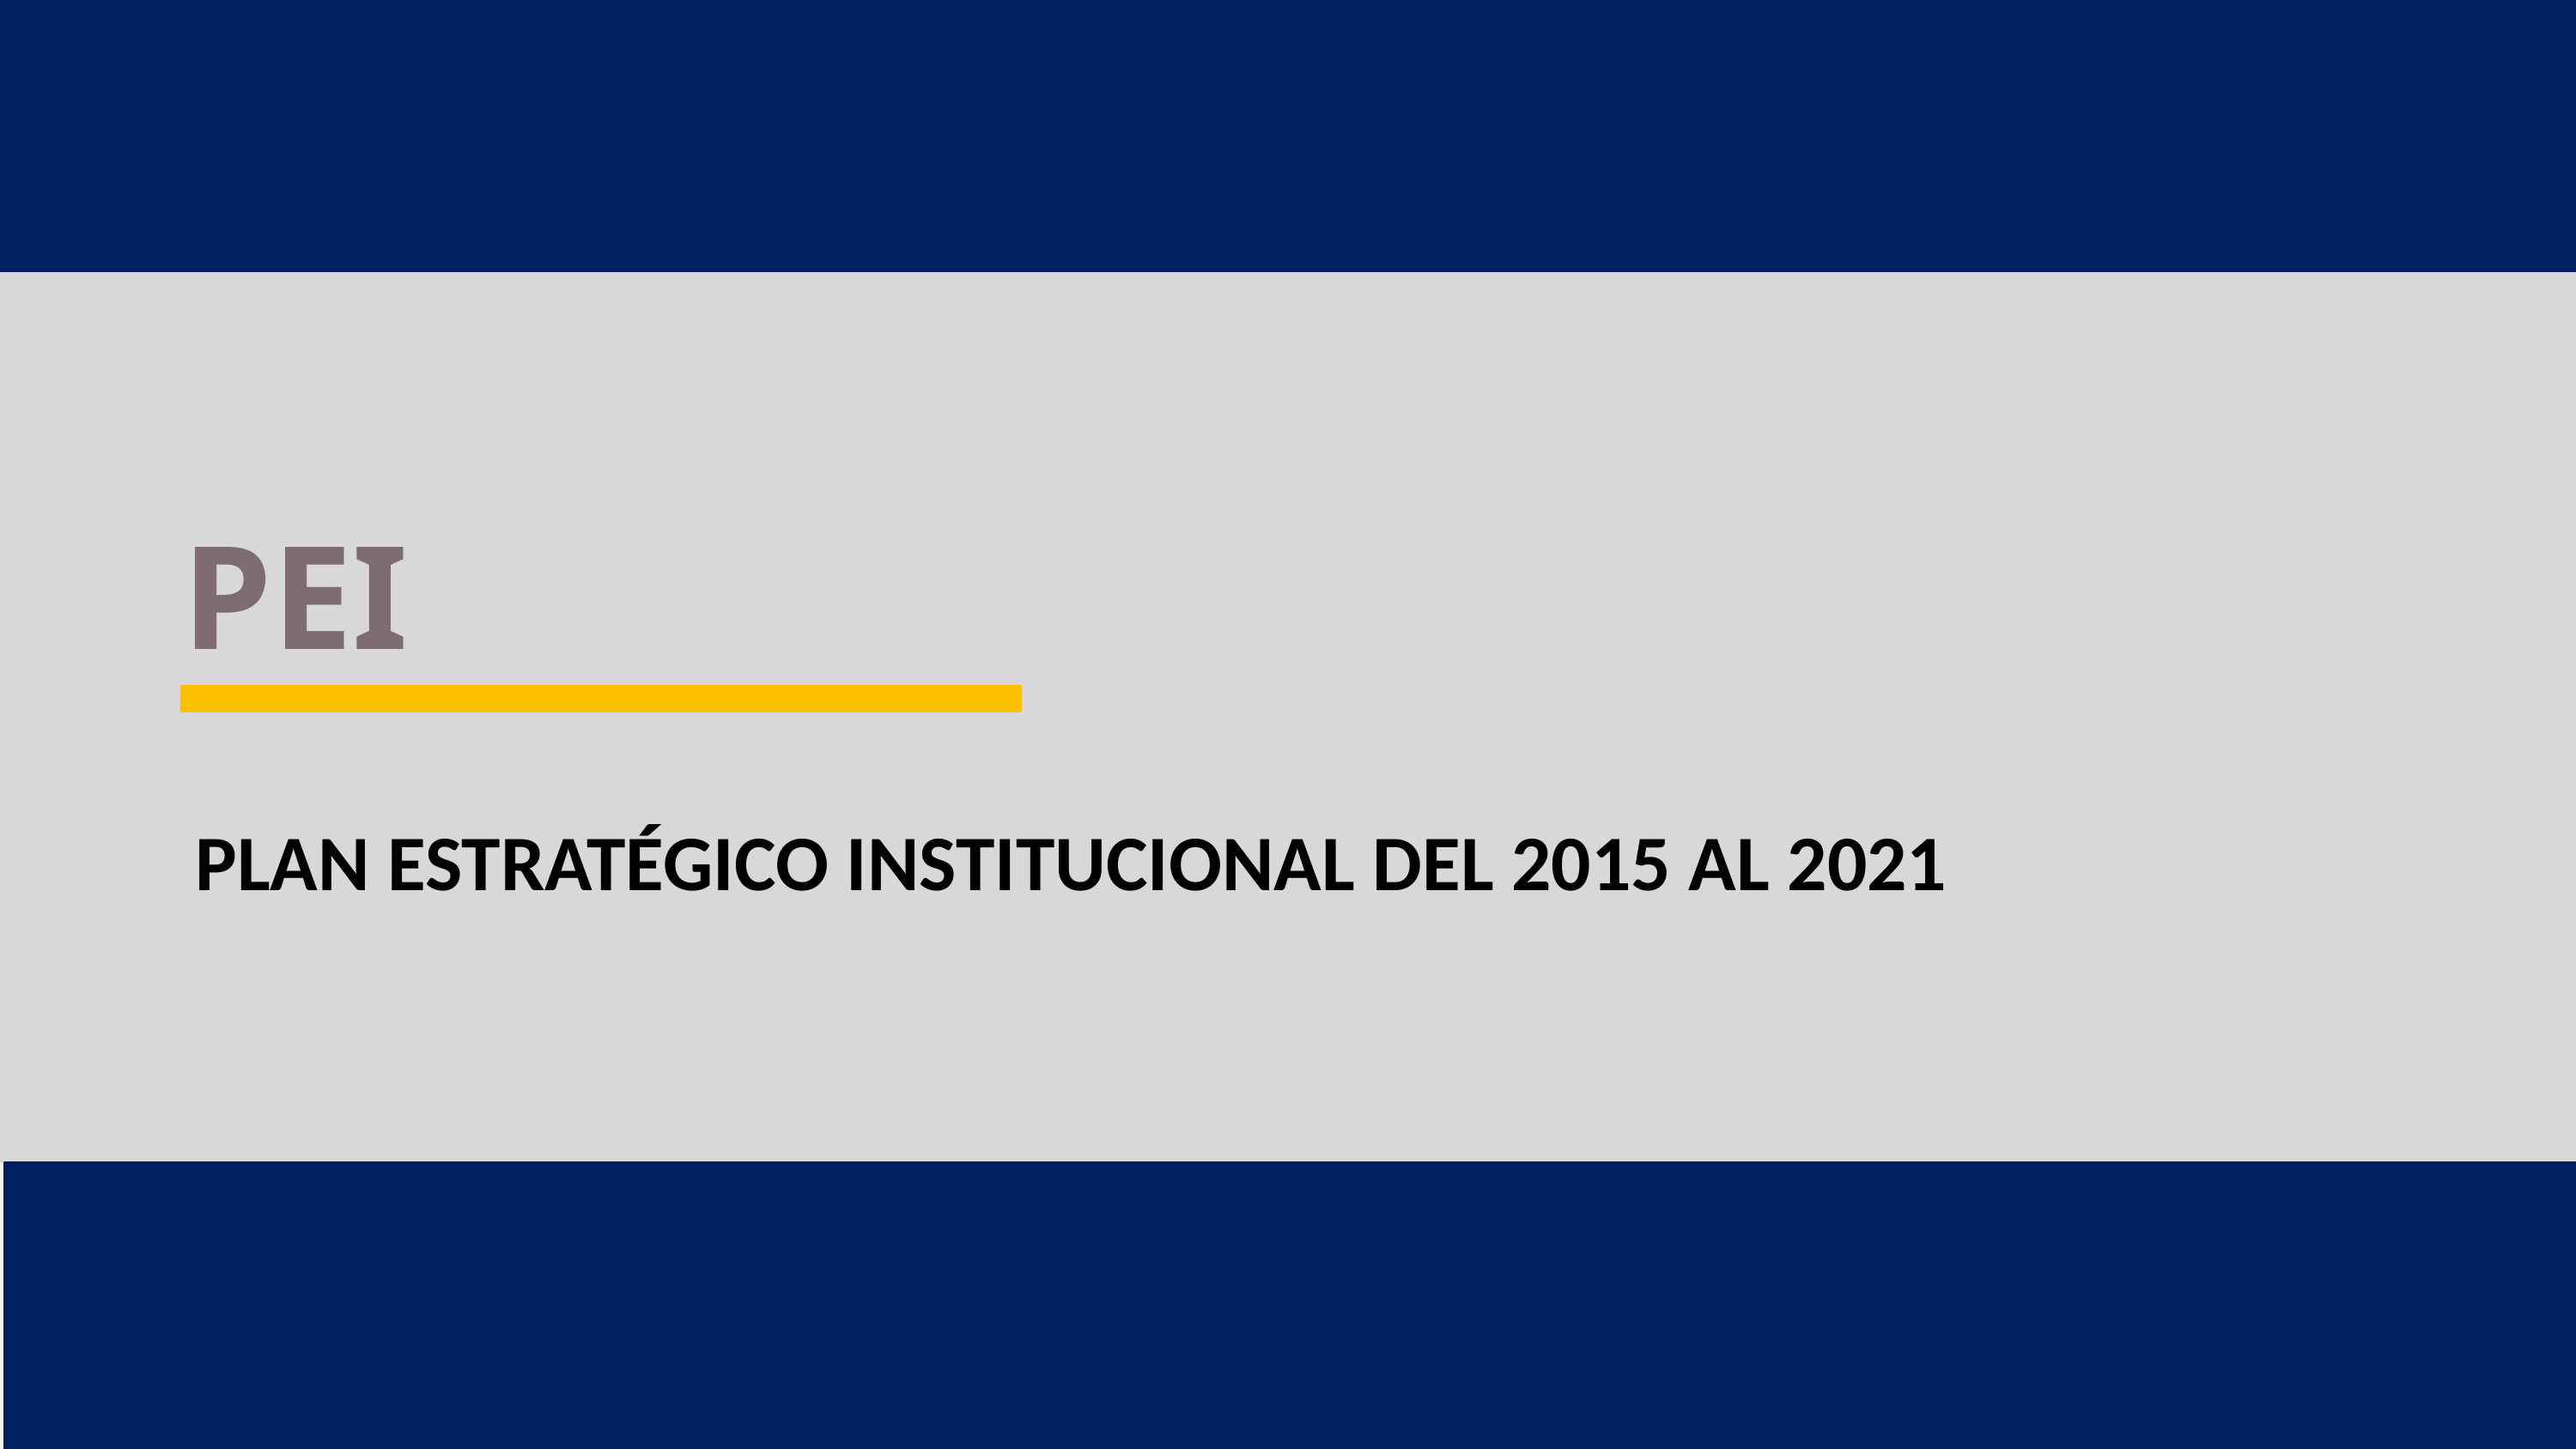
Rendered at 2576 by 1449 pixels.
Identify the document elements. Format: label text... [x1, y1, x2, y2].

text_box [4, 1162, 2576, 1449]
text_box PLAN ESTRATÉGICO INSTITUCIONAL DEL 2015 AL 2021 [182, 805, 2022, 914]
text_box PEI [182, 542, 1020, 665]
text_box [182, 686, 1020, 711]
text_box [0, 271, 2576, 1163]
text_box [0, 0, 2576, 271]
